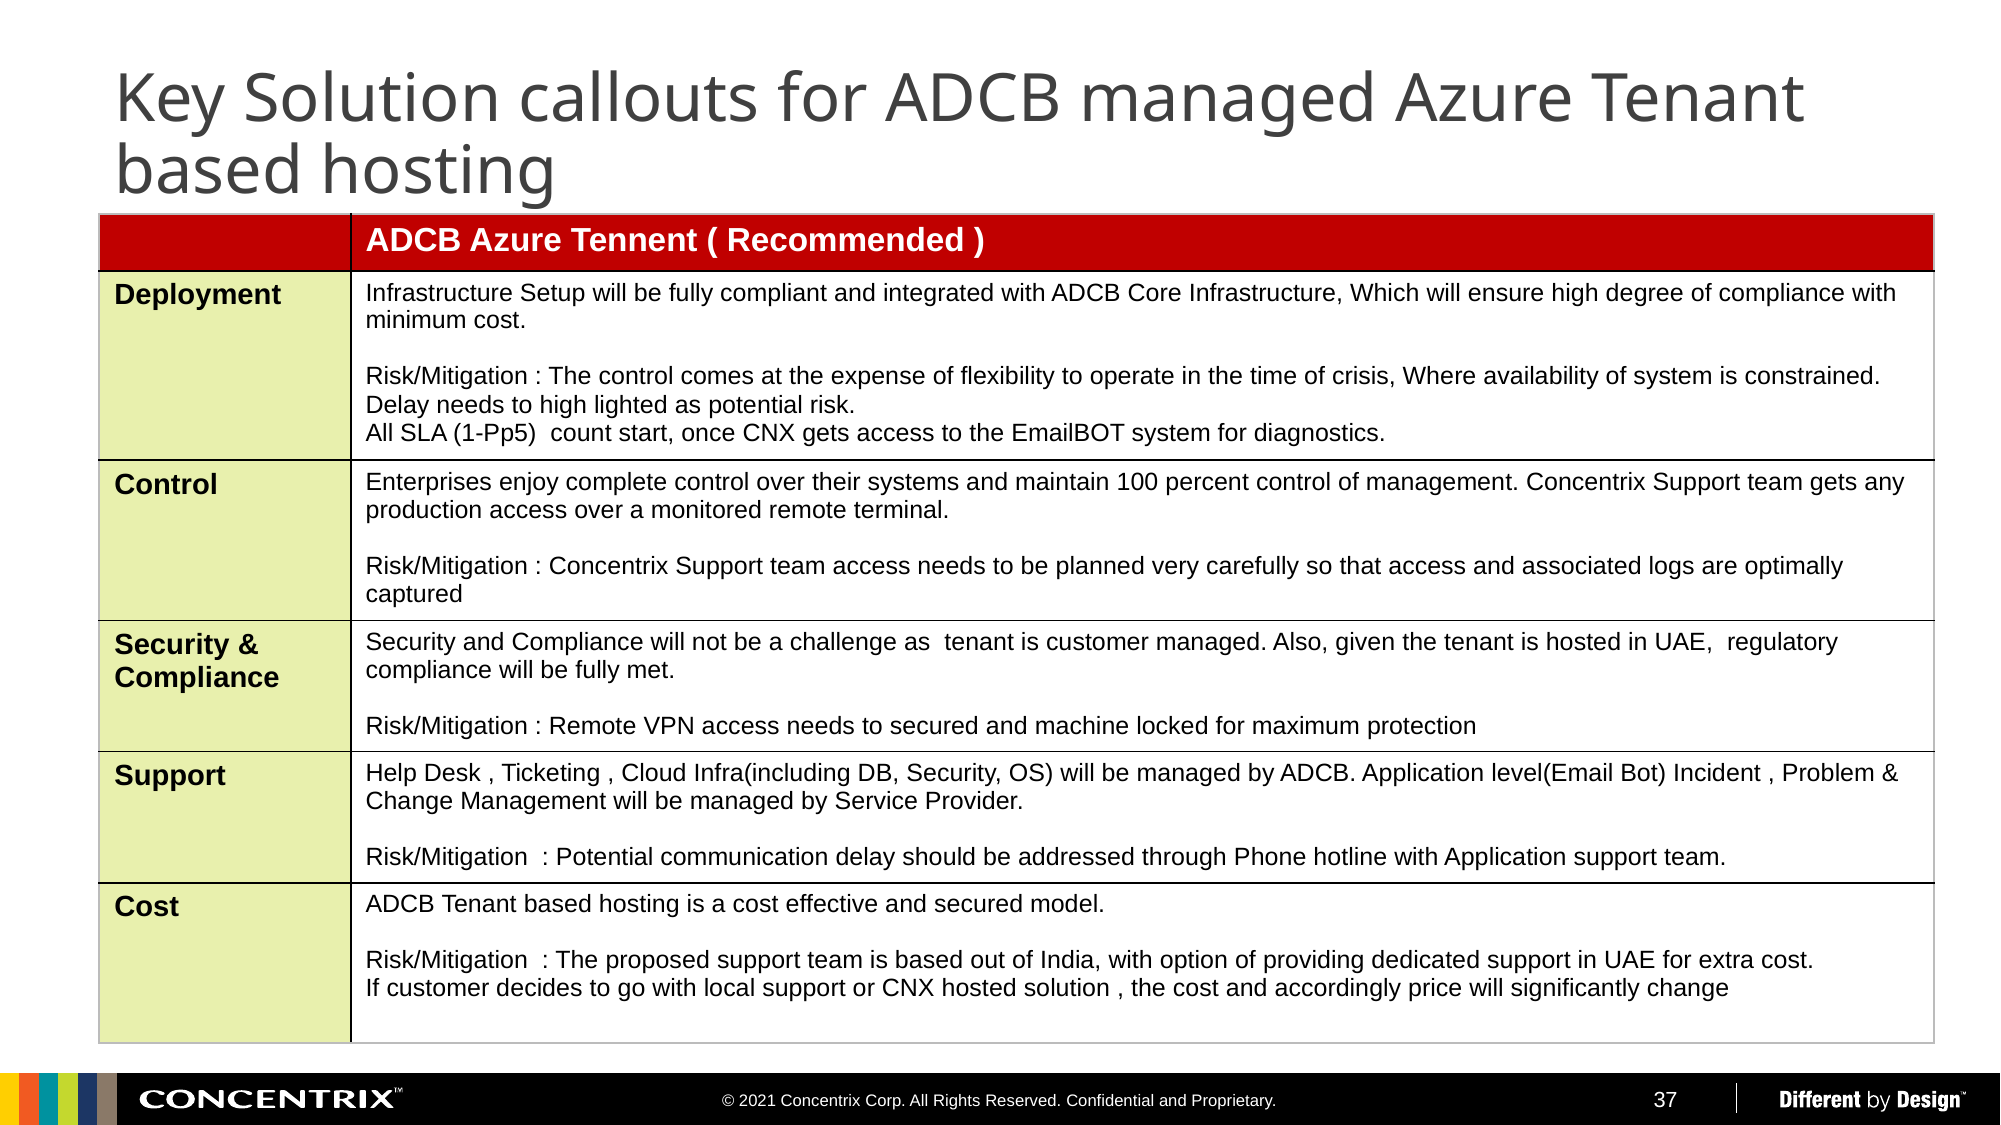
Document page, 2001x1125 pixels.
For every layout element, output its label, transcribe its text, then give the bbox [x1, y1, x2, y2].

table_cell Cost [100, 884, 350, 1042]
table_cell Control [100, 461, 350, 620]
title Key Solution callouts for ADCB managed Azure Tenant based hosting [98, 114, 2000, 209]
table_cell Enterprises enjoy complete control over their systems and maintain 100 percent control of management. Concentrix Support team gets any production access over a monitored remote terminal. Risk/Mitigation : Concentrix Support team access needs to be planned very carefully so that access and associated logs are optimally captured [352, 461, 1933, 620]
table_cell Infrastructure Setup will be fully compliant and integrated with ADCB Core Infrastructure, Which will ensure high degree of compliance with minimum cost. Risk/Mitigation : The control comes at the expense of flexibility to operate in the time of crisis, Where availability of system is constrained. Delay needs to high lighted as potential risk. All SLA (1-Pp5) count start, once CNX gets access to the EmailBOT system for diagnostics. [352, 272, 1933, 459]
table_cell Security and Compliance will not be a challenge as tenant is customer managed. Also, given the tenant is hosted in UAE, regulatory compliance will be fully met. Risk/Mitigation : Remote VPN access needs to secured and machine locked for maximum protection [352, 621, 1933, 751]
table_header ADCB Azure Tennent ( Recommended ) [352, 215, 1933, 270]
table_cell Support [100, 752, 350, 882]
table_cell Deployment [100, 272, 350, 459]
table_cell Help Desk , Ticketing , Cloud Infra(including DB, Security, OS) will be managed by ADCB. Application level(Email Bot) Incident , Problem & Change Management will be managed by Service Provider. Risk/Mitigation : Potential communication delay should be addressed through Phone hotline with Application support team. [352, 752, 1933, 882]
table_cell Security & Compliance [100, 621, 350, 751]
table_header [100, 215, 350, 270]
table_cell ADCB Tenant based hosting is a cost effective and secured model. Risk/Mitigation : The proposed support team is based out of India, with option of providing dedicated support in UAE for extra cost. If customer decides to go with local support or CNX hosted solution , the cost and accordingly price will significantly change [352, 884, 1933, 1042]
